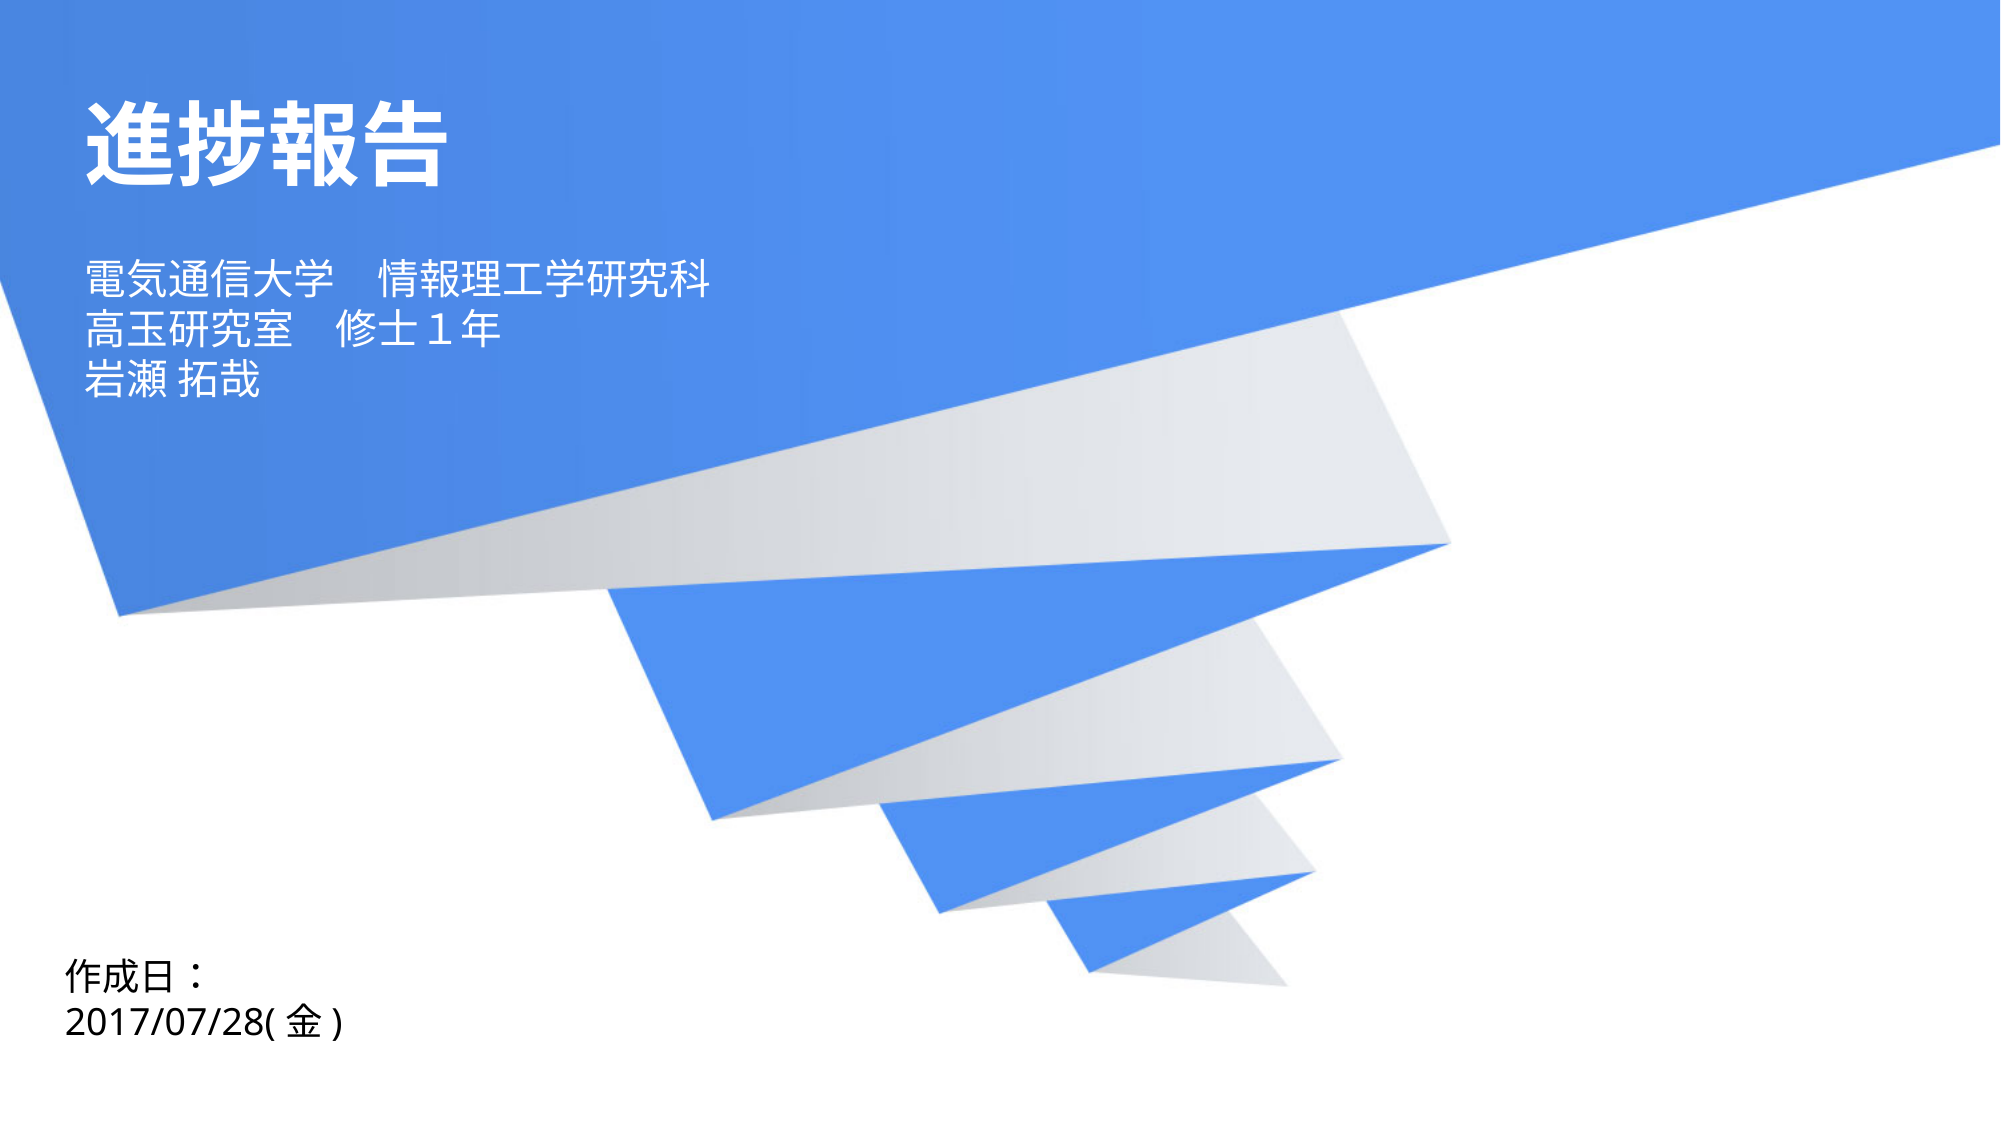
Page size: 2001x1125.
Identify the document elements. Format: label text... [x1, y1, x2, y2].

picture [0, 0, 2001, 1125]
text_box 作成日：2017/07/28(金) [50, 945, 492, 1051]
text_box 電気通信大学 情報理工学研究科 高玉研究室 修士１年 岩瀬 拓哉 [70, 245, 747, 411]
text_box 進捗報告 [70, 79, 1505, 205]
